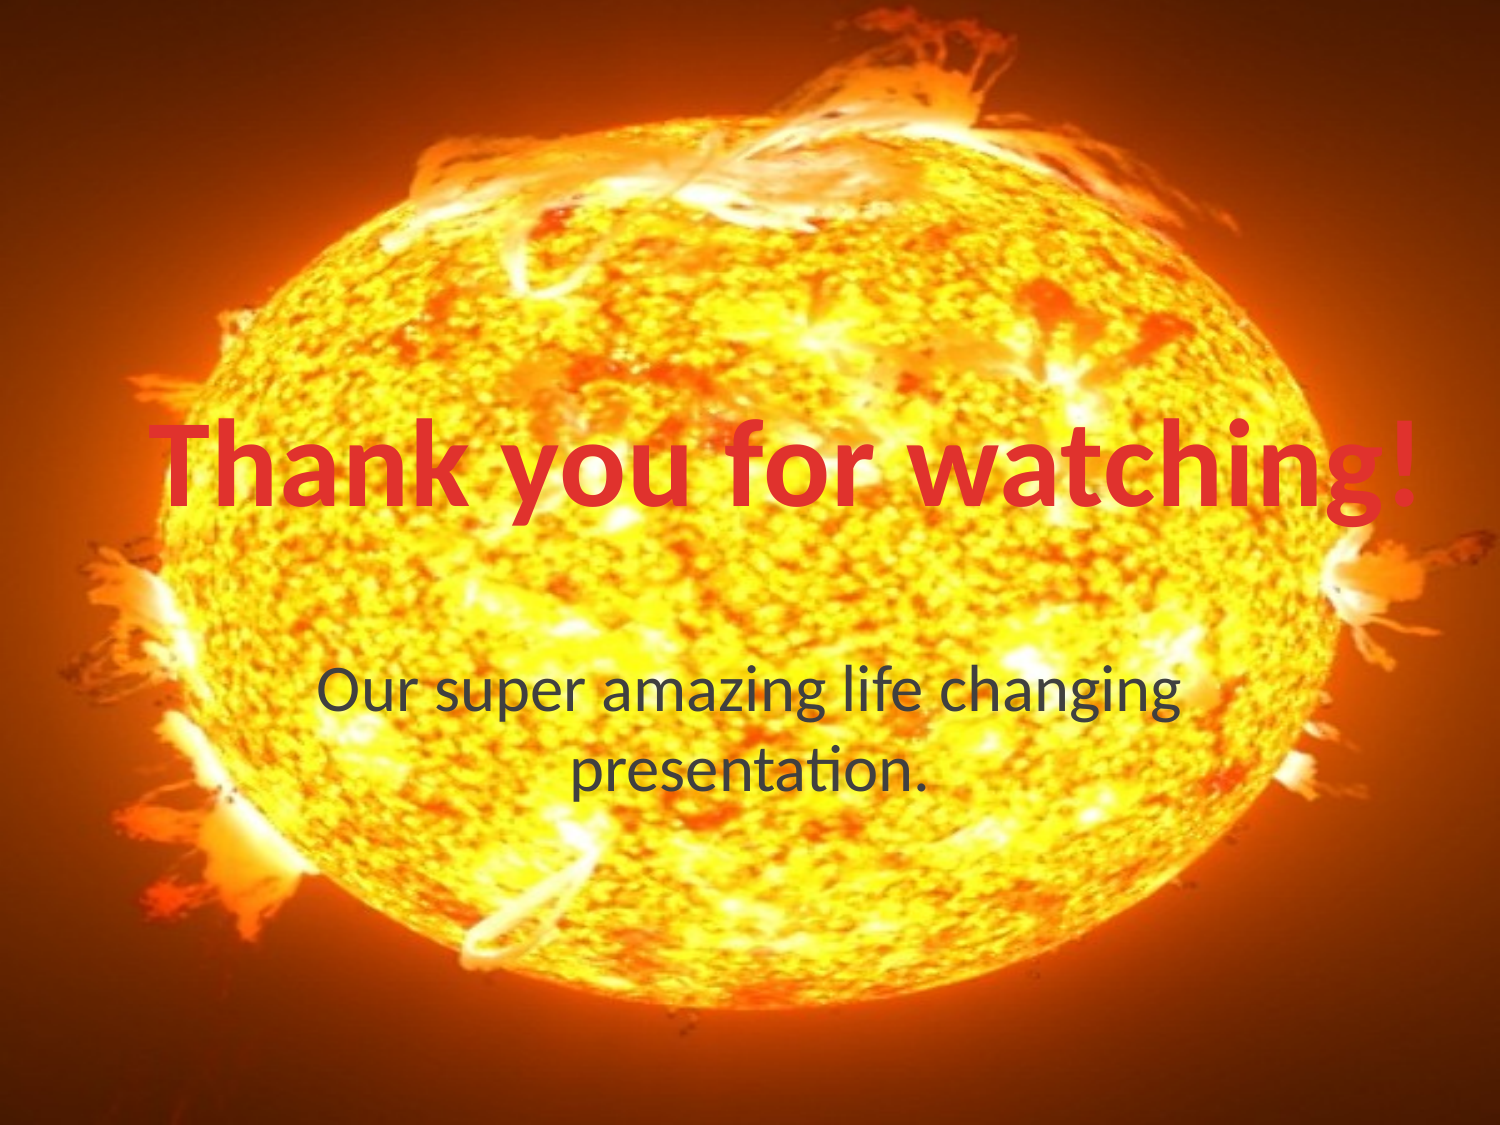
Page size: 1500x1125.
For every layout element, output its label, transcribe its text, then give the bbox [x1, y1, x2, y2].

picture [0, 0, 1500, 1125]
subtitle Our super amazing life changing presentation. [225, 637, 1275, 925]
text_box Thank you for watching! [59, 373, 1465, 539]
